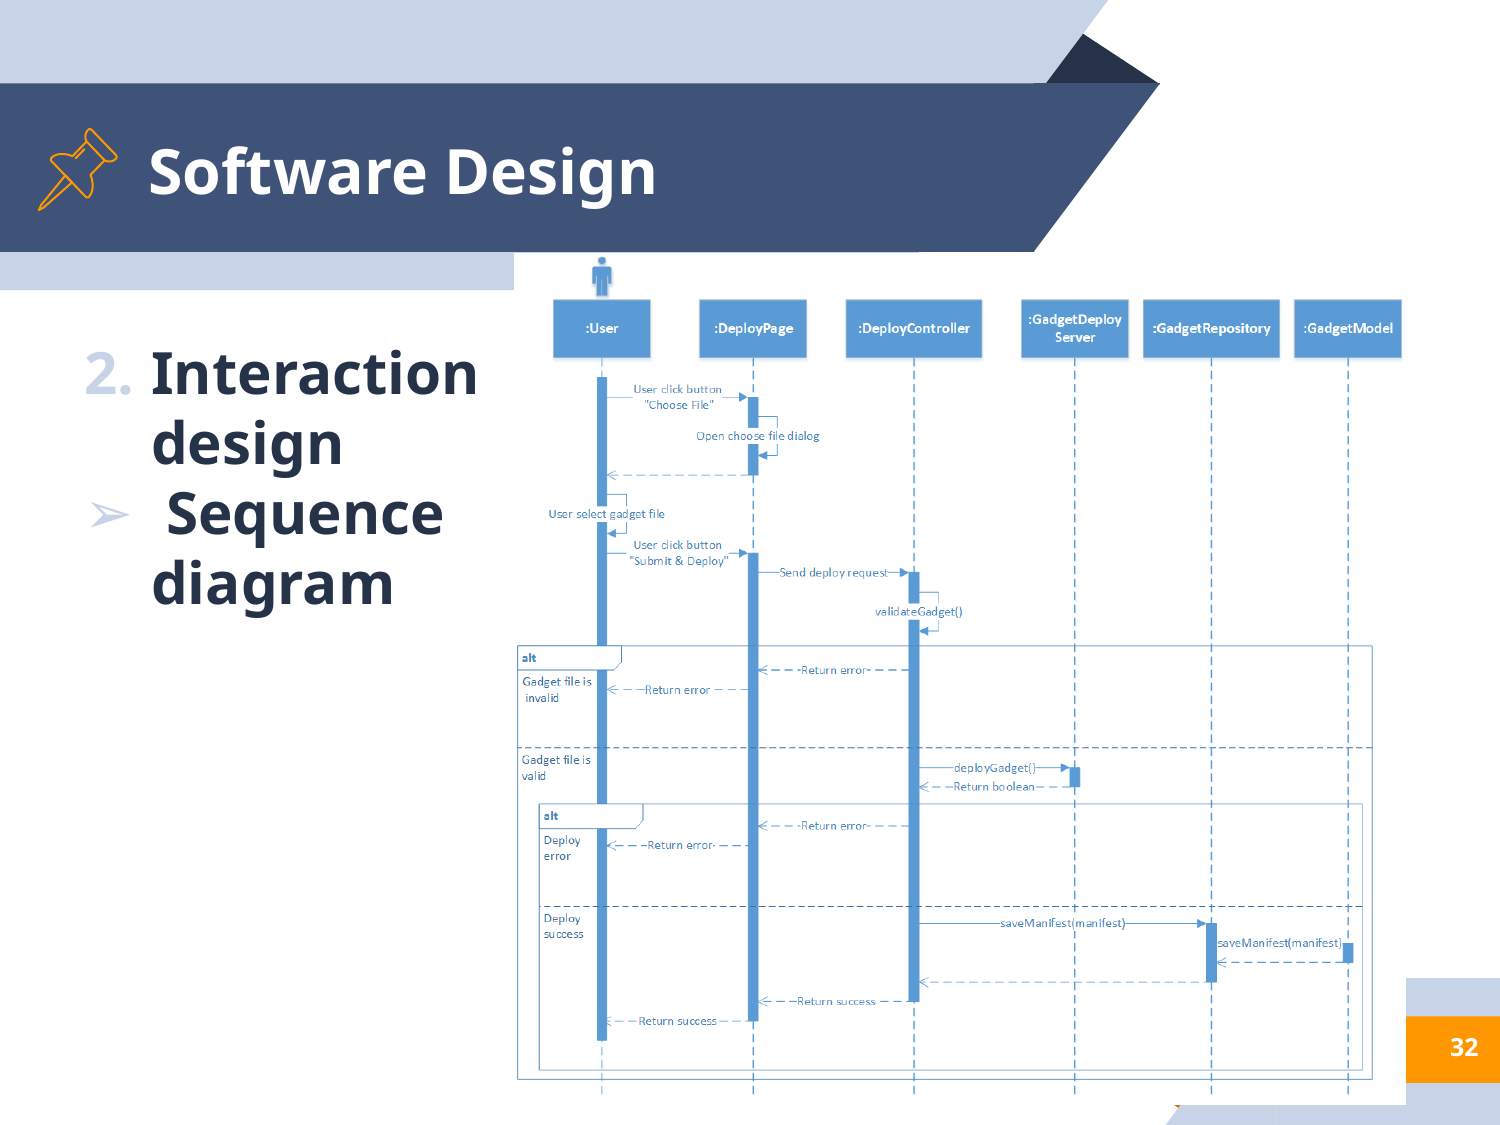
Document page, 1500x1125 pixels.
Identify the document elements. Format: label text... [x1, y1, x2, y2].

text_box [38, 128, 117, 211]
list Interaction design Sequence diagram [61, 321, 508, 891]
picture [513, 253, 1406, 1106]
title Software Design [133, 85, 1095, 254]
slide_number ‹#› [1410, 1014, 1494, 1084]
